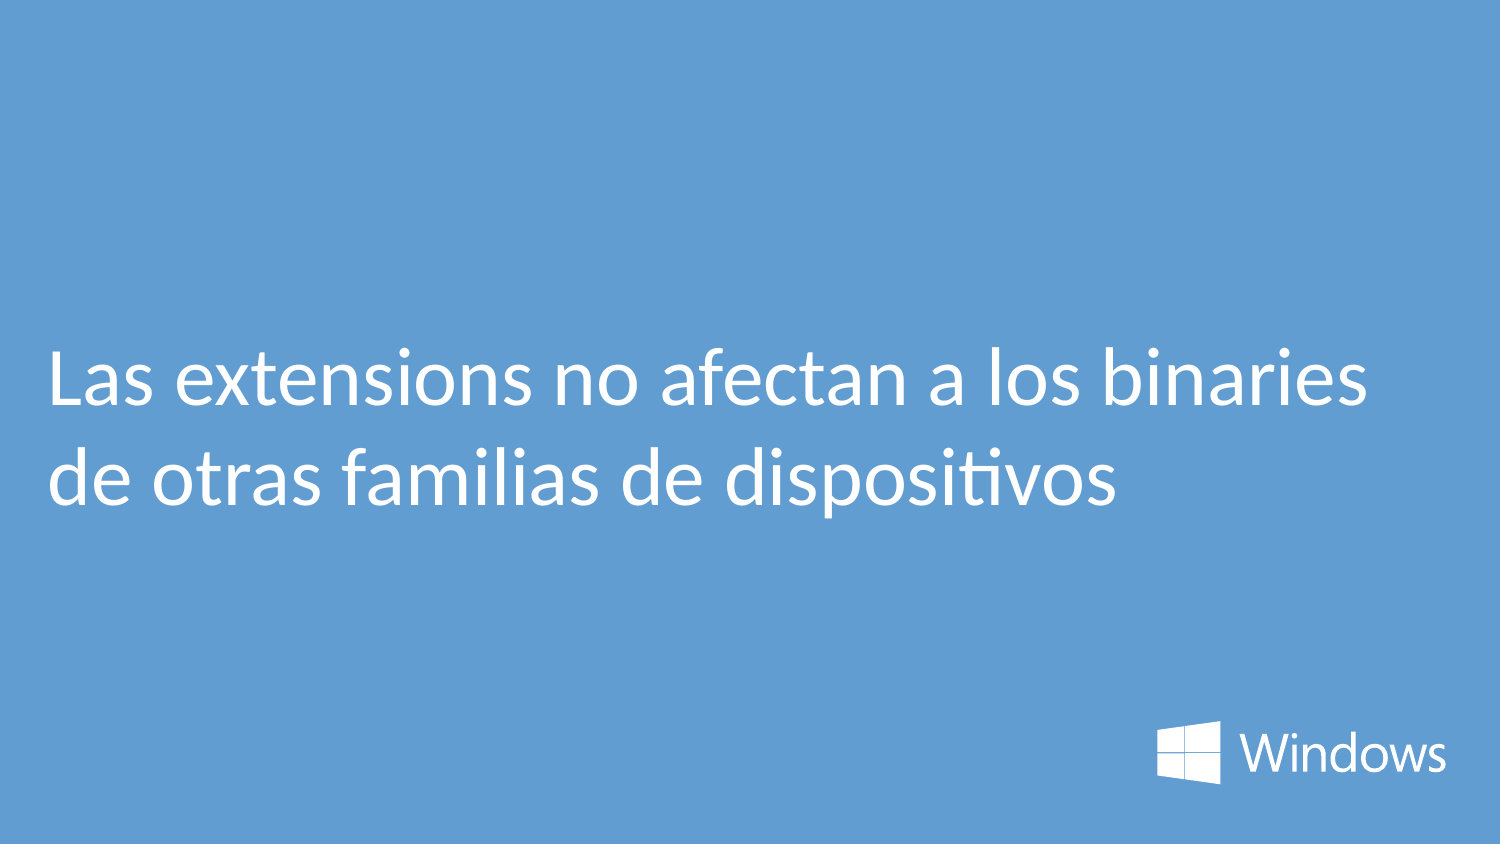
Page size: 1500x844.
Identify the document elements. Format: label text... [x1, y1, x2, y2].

title Las extensions no afectan a los binaries de otras familias de dispositivos [33, 313, 1465, 531]
